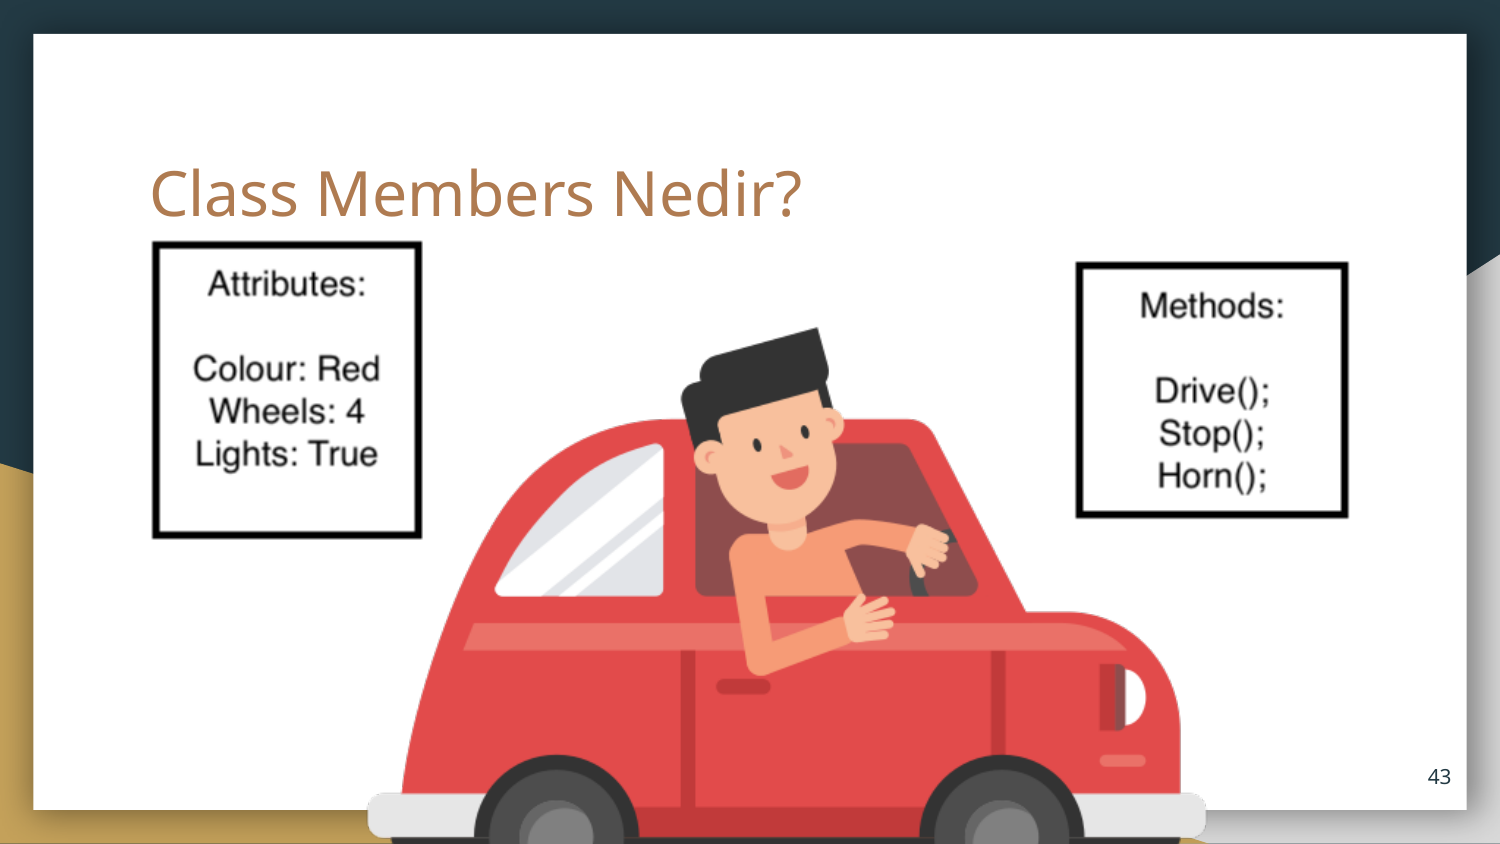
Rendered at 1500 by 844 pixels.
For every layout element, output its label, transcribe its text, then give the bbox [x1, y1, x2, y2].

picture [36, 193, 1500, 844]
title Class Members Nedir? [134, 138, 1366, 192]
